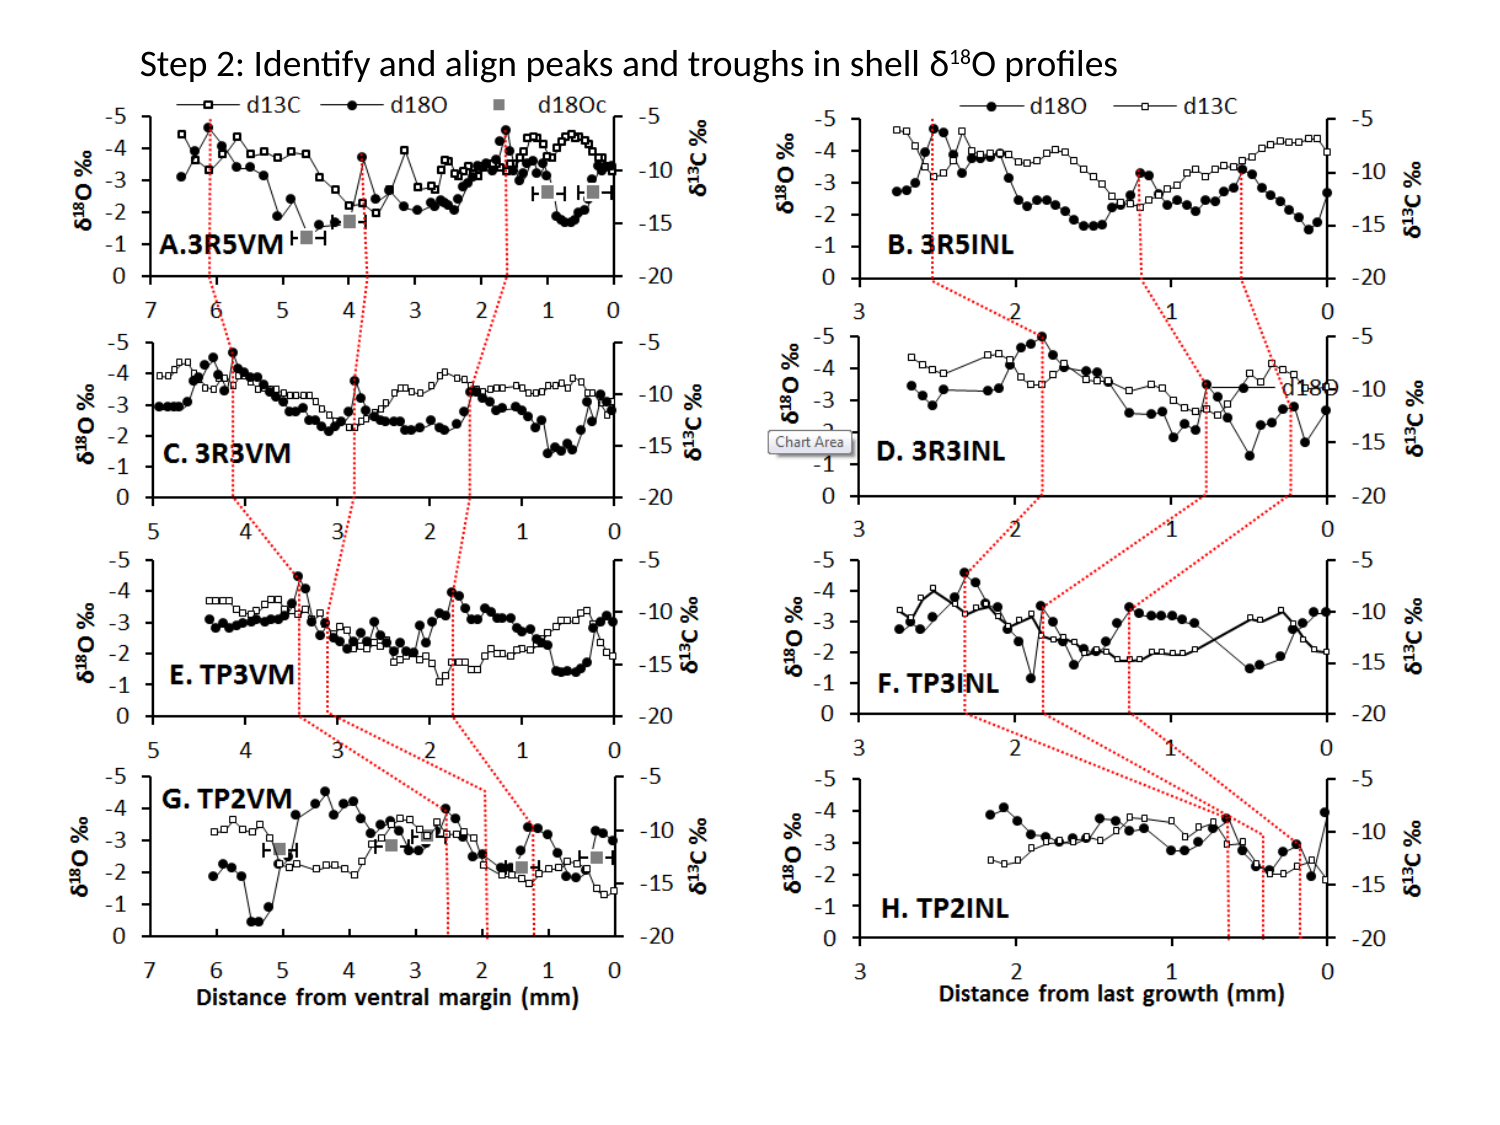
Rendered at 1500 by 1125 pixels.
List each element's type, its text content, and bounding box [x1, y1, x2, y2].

text_box Step 2: Identify and align peaks and troughs in shell δ18O profiles [125, 31, 1268, 69]
picture [62, 70, 1444, 1021]
